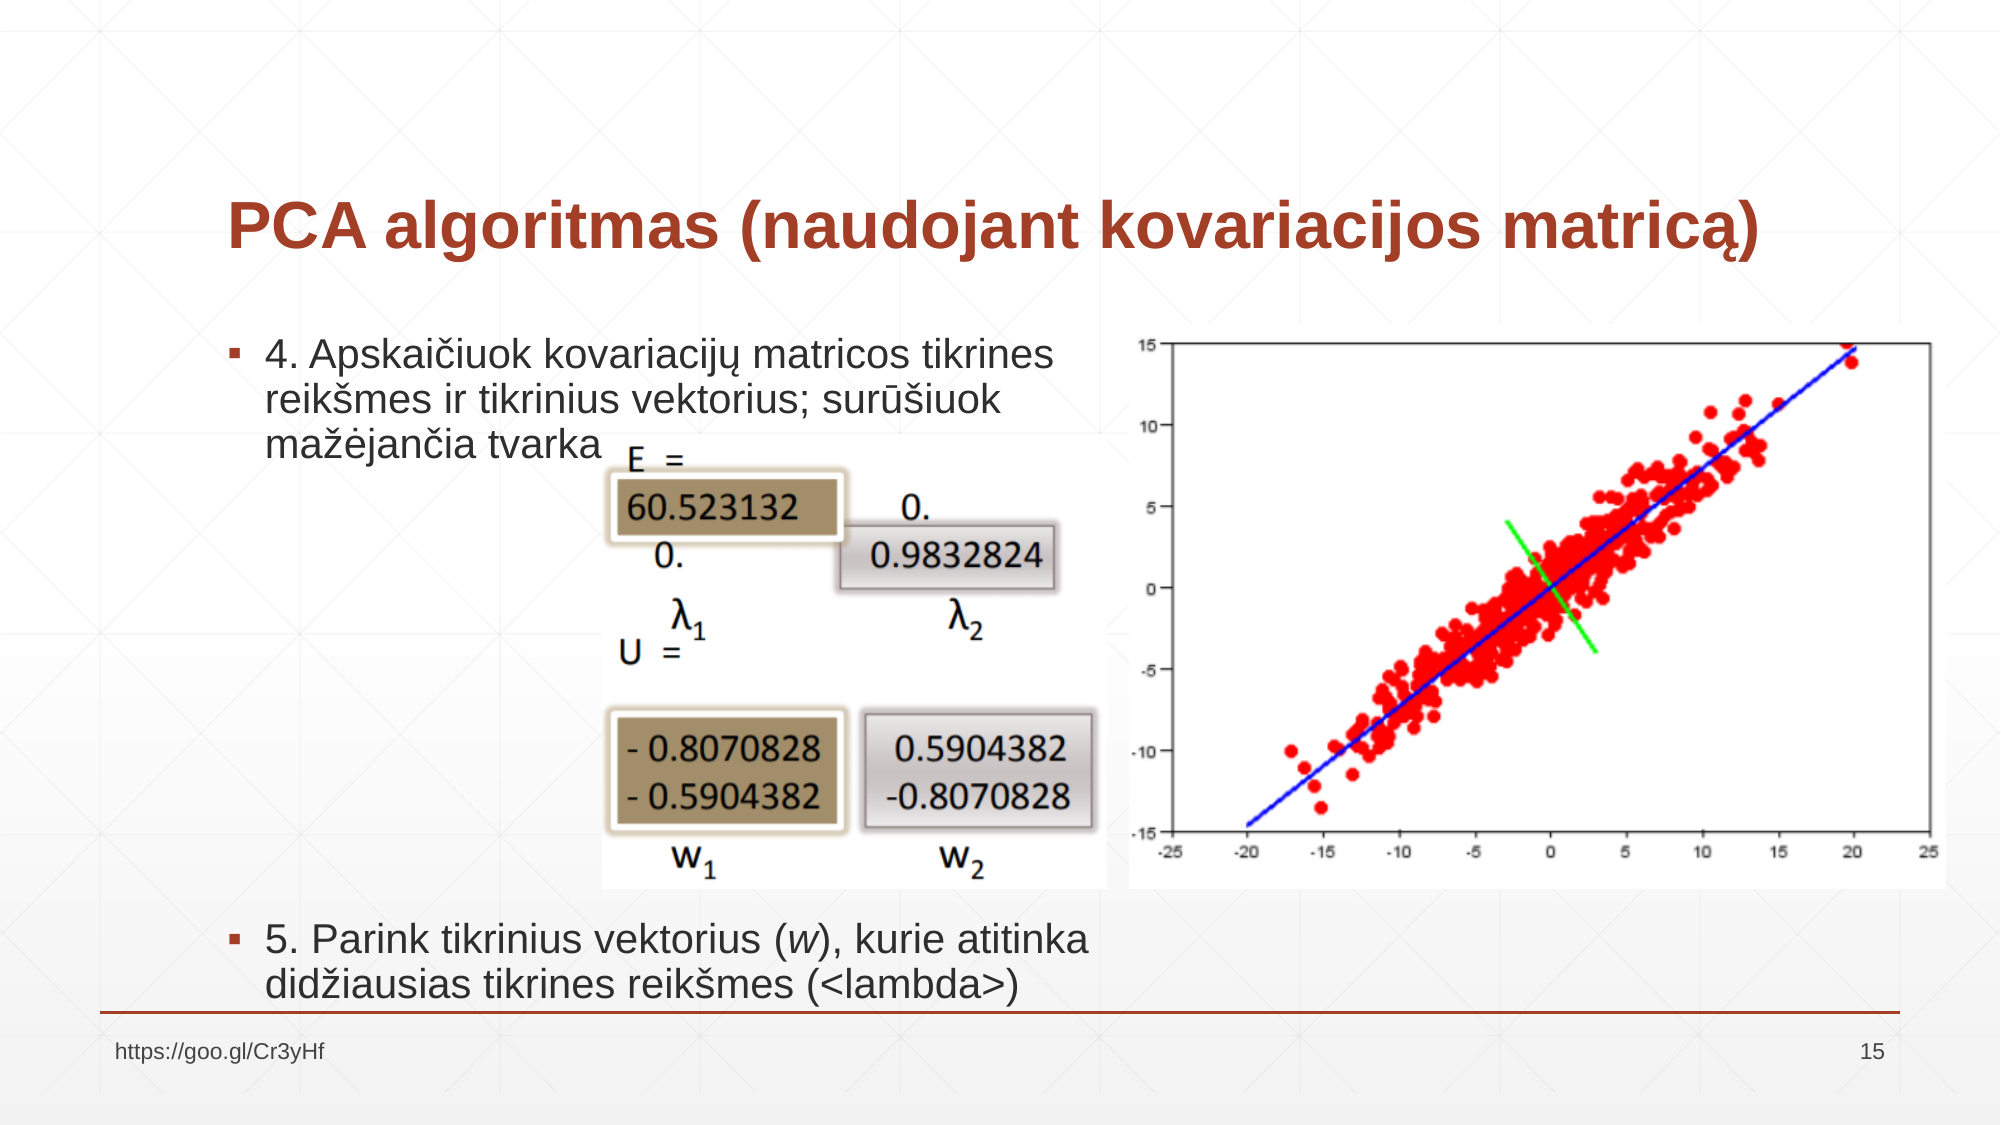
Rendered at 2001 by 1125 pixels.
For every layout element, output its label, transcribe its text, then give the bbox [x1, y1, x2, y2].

footer https://goo.gl/Cr3yHf [99, 1031, 1106, 1069]
picture [602, 434, 1107, 890]
picture [1129, 324, 1946, 889]
list 4. Apskaičiuok kovariacijų matricos tikrines reikšmes ir tikrinius vektorius; surūšiuok mažėjančia tvarka 5. Parink tikrinius vektorius (w), kurie atitinka didžiausias tikrines reikšmes (<lambda>) [212, 324, 1106, 1031]
slide_number 15 [1749, 1031, 1901, 1069]
title PCA algoritmas (naudojant kovariacijos matricą) [212, 82, 1788, 271]
